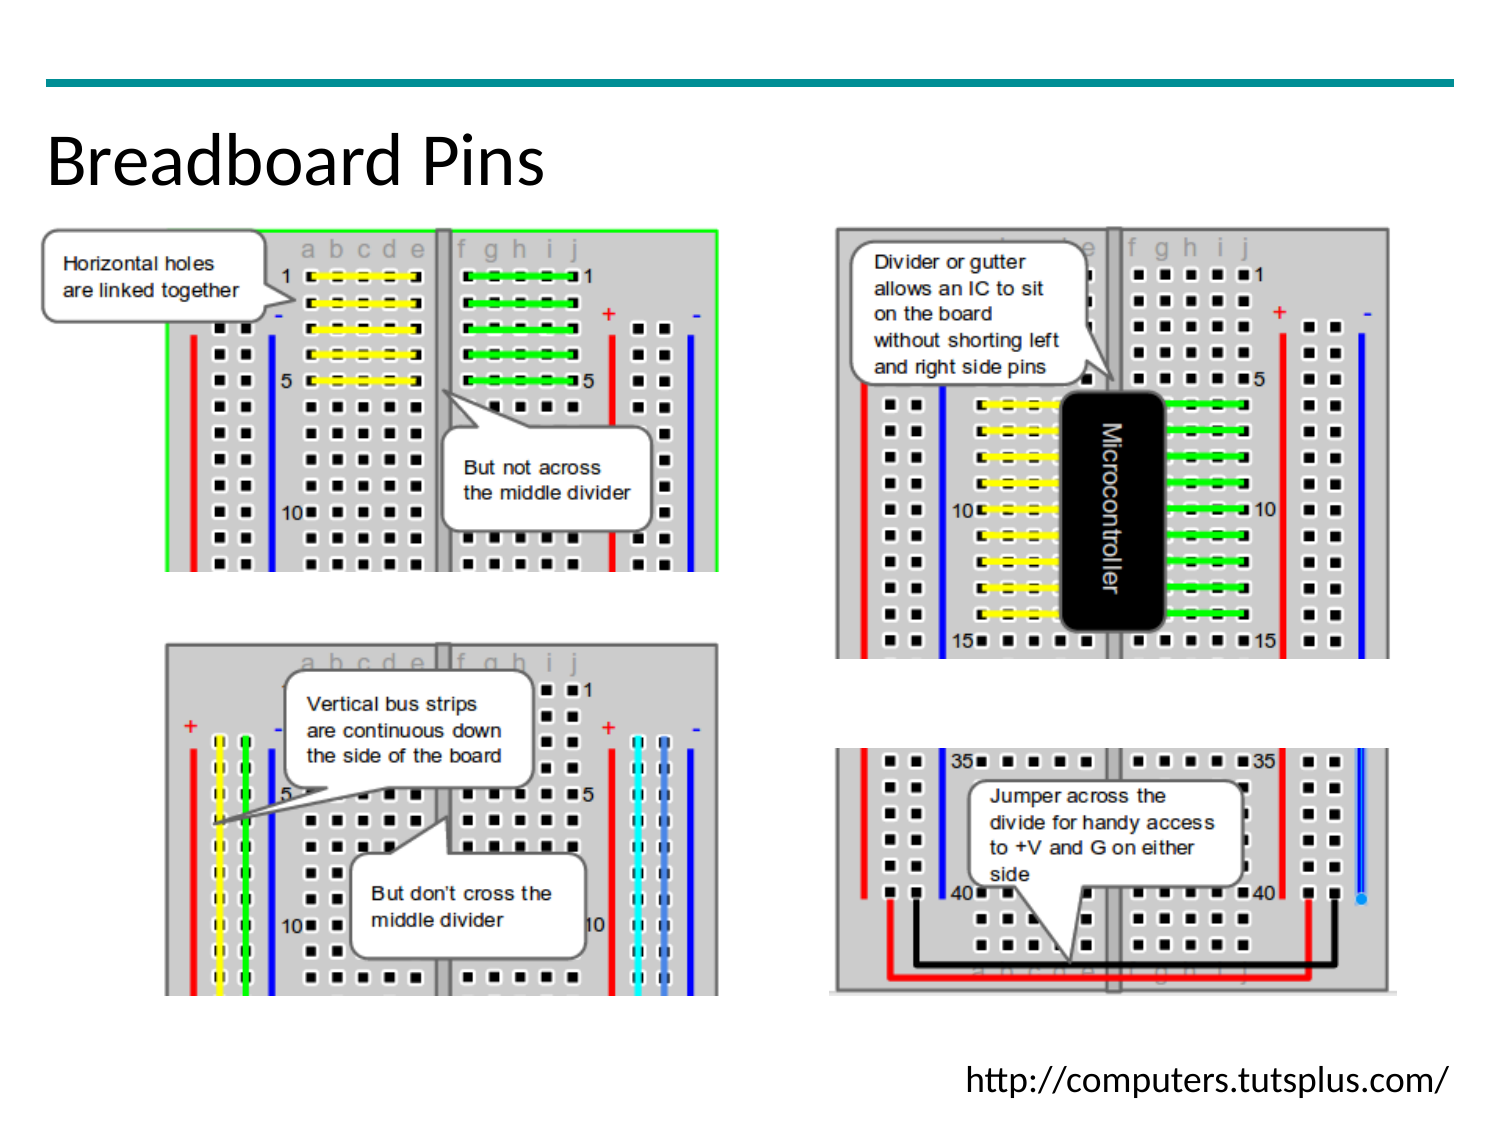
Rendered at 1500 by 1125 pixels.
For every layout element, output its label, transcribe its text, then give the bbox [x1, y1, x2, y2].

picture [829, 222, 1401, 659]
picture [35, 222, 741, 572]
picture [160, 636, 725, 996]
title Breadboard Pins [34, 120, 1442, 203]
text_box http://computers.tutsplus.com/ [950, 1048, 1465, 1108]
picture [829, 748, 1397, 996]
